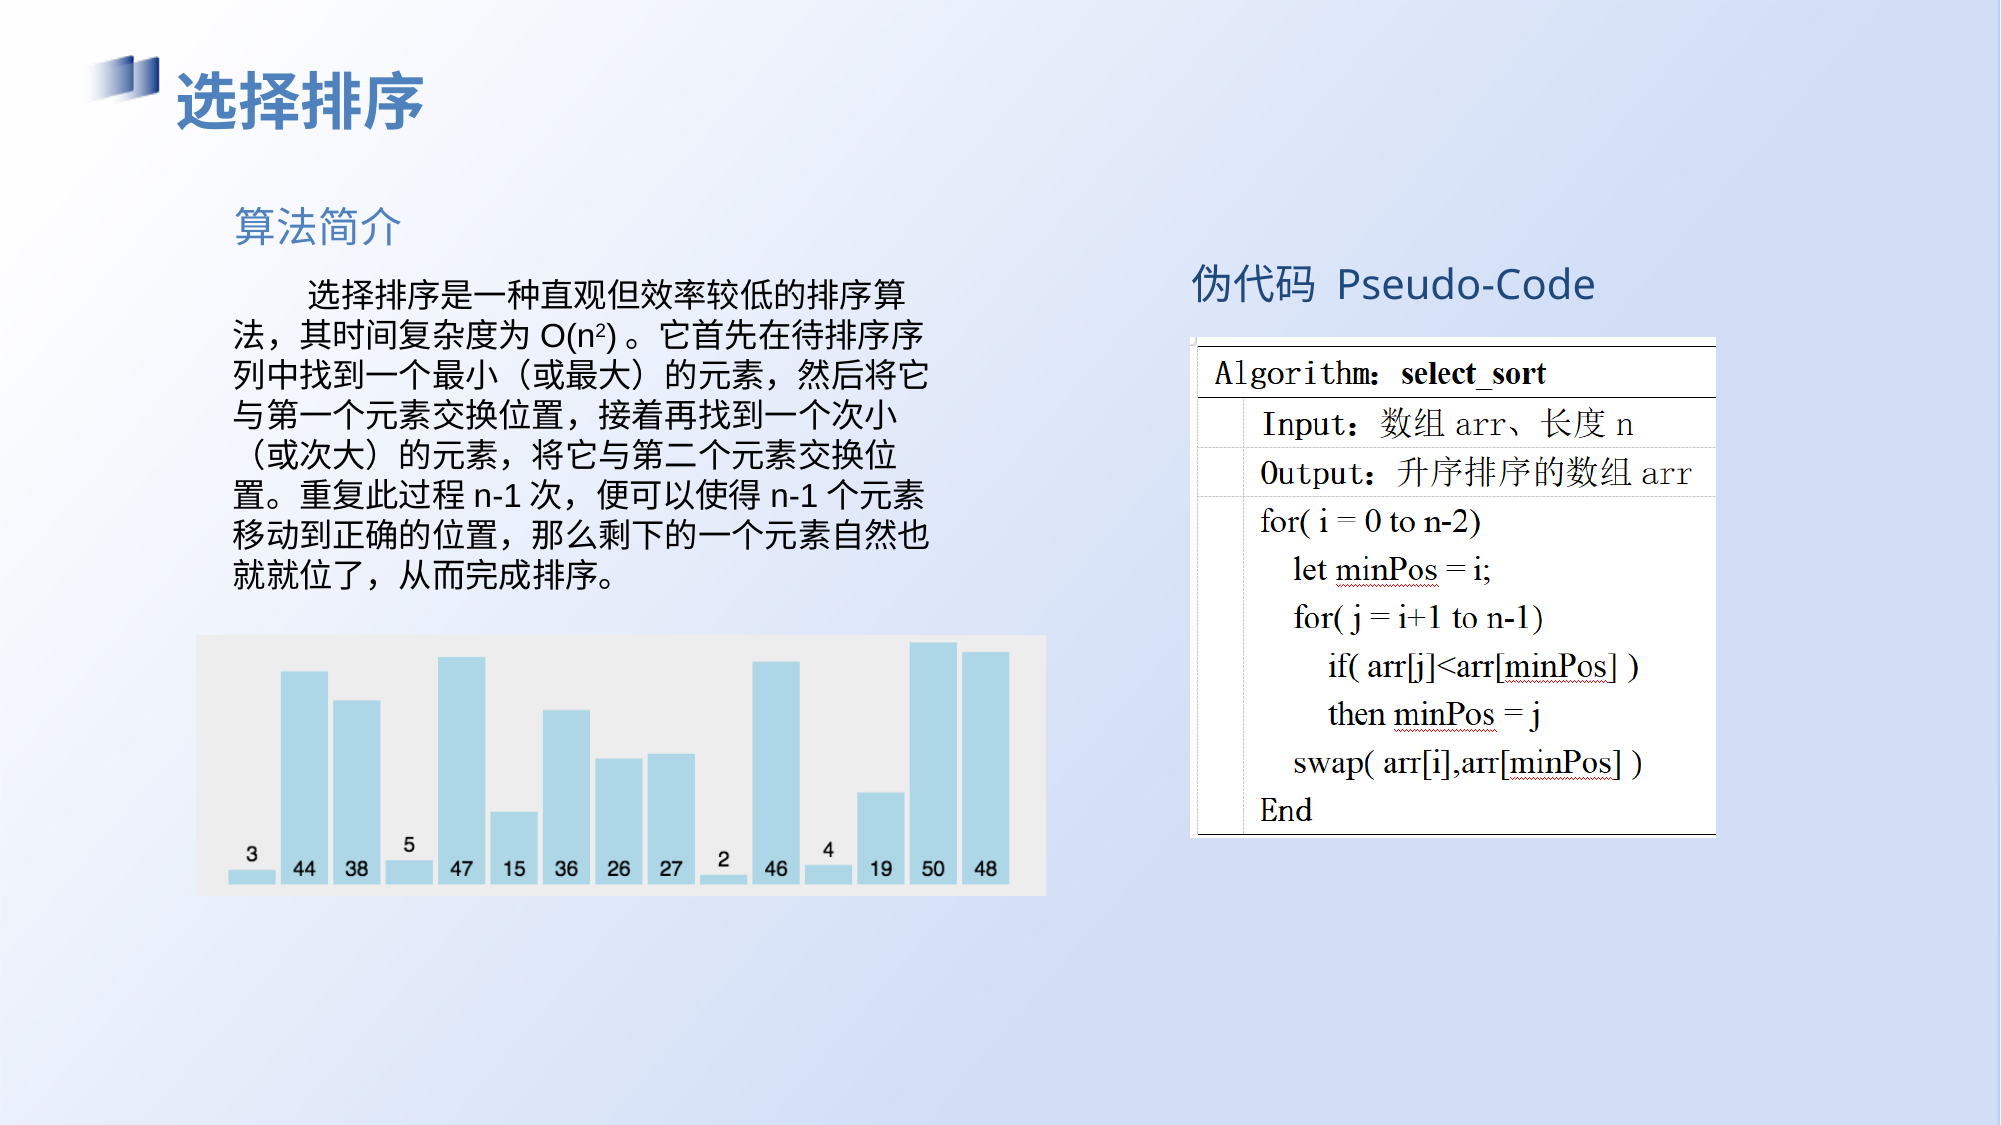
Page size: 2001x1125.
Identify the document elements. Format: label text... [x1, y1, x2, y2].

text_box 伪代码 Pseudo-Code [1176, 240, 1632, 316]
picture [0, 0, 2001, 1125]
text_box 算法简介 [220, 193, 887, 259]
text_box 选择排序是一种直观但效率较低的排序算法，其时间复杂度为O(n2)。它首先在待排序序列中找到一个最小（或最大）的元素，然后将它与第一个元素交换位置，接着再找到一个次小（或次大）的元素，将它与第二个元素交换位置。重复此过程n-1次，便可以使得n-1个元素移动到正确的位置，那么剩下的一个元素自然也就就位了，从而完成排序。 [218, 267, 963, 602]
text_box 选择排序 [159, 15, 1700, 147]
